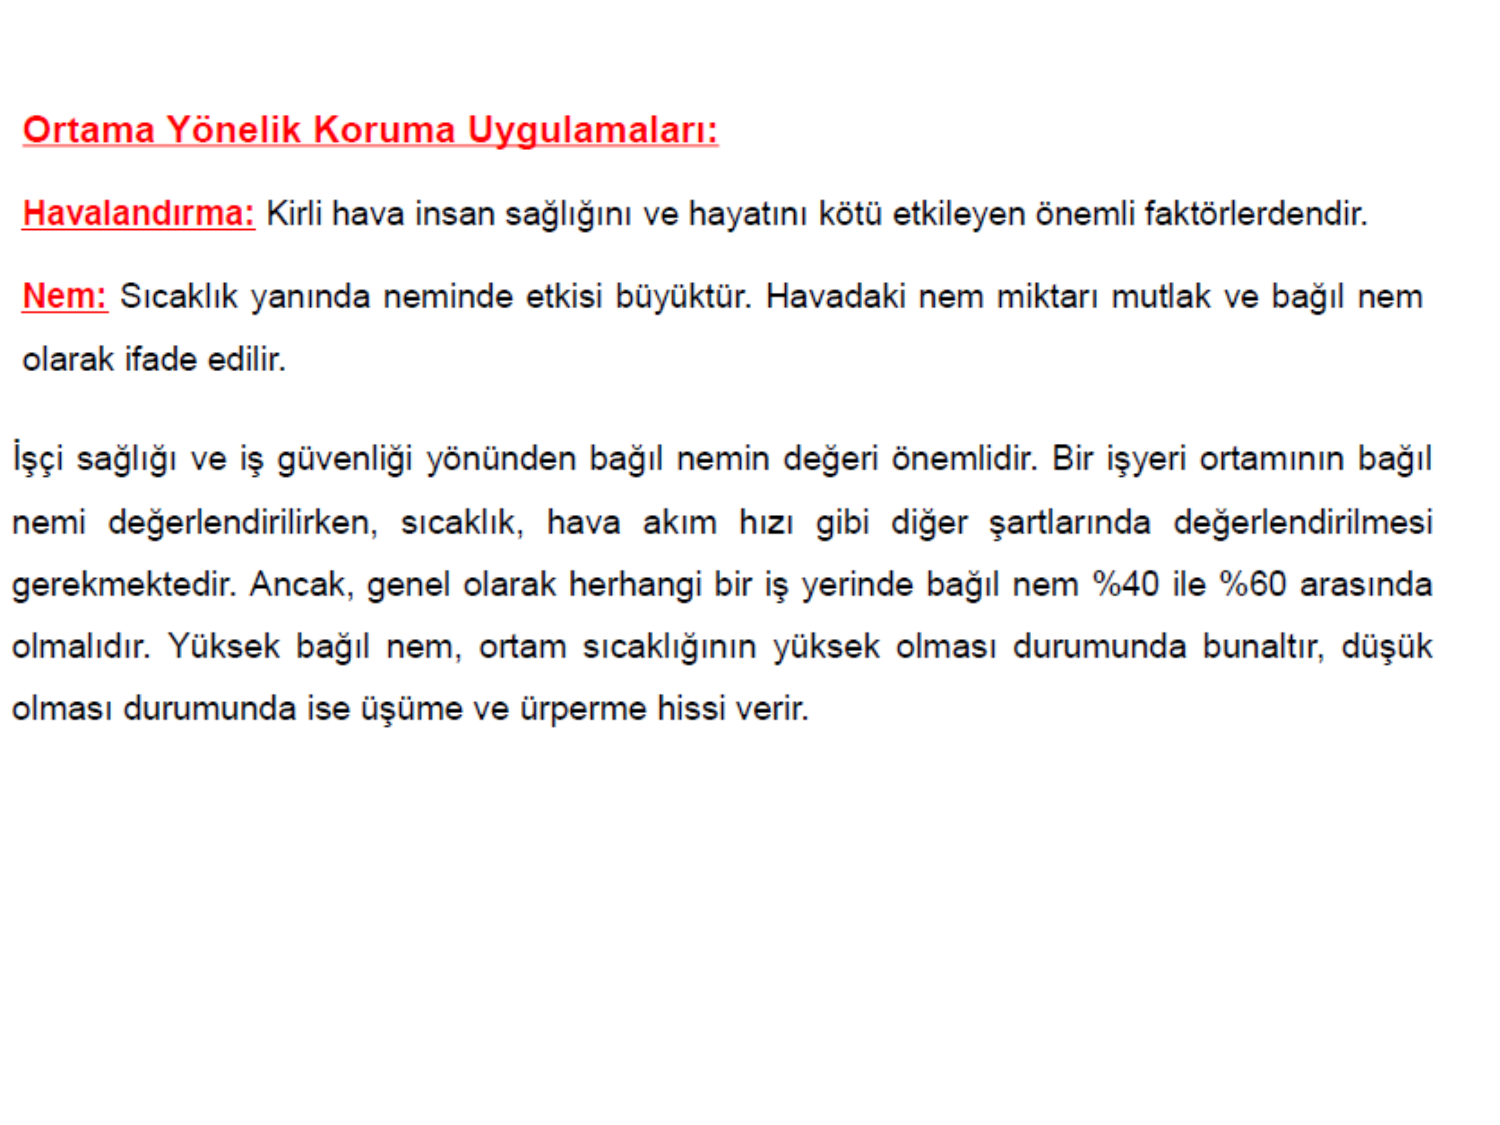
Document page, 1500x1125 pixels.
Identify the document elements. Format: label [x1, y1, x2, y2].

picture [0, 432, 1451, 744]
list [0, 77, 1441, 398]
